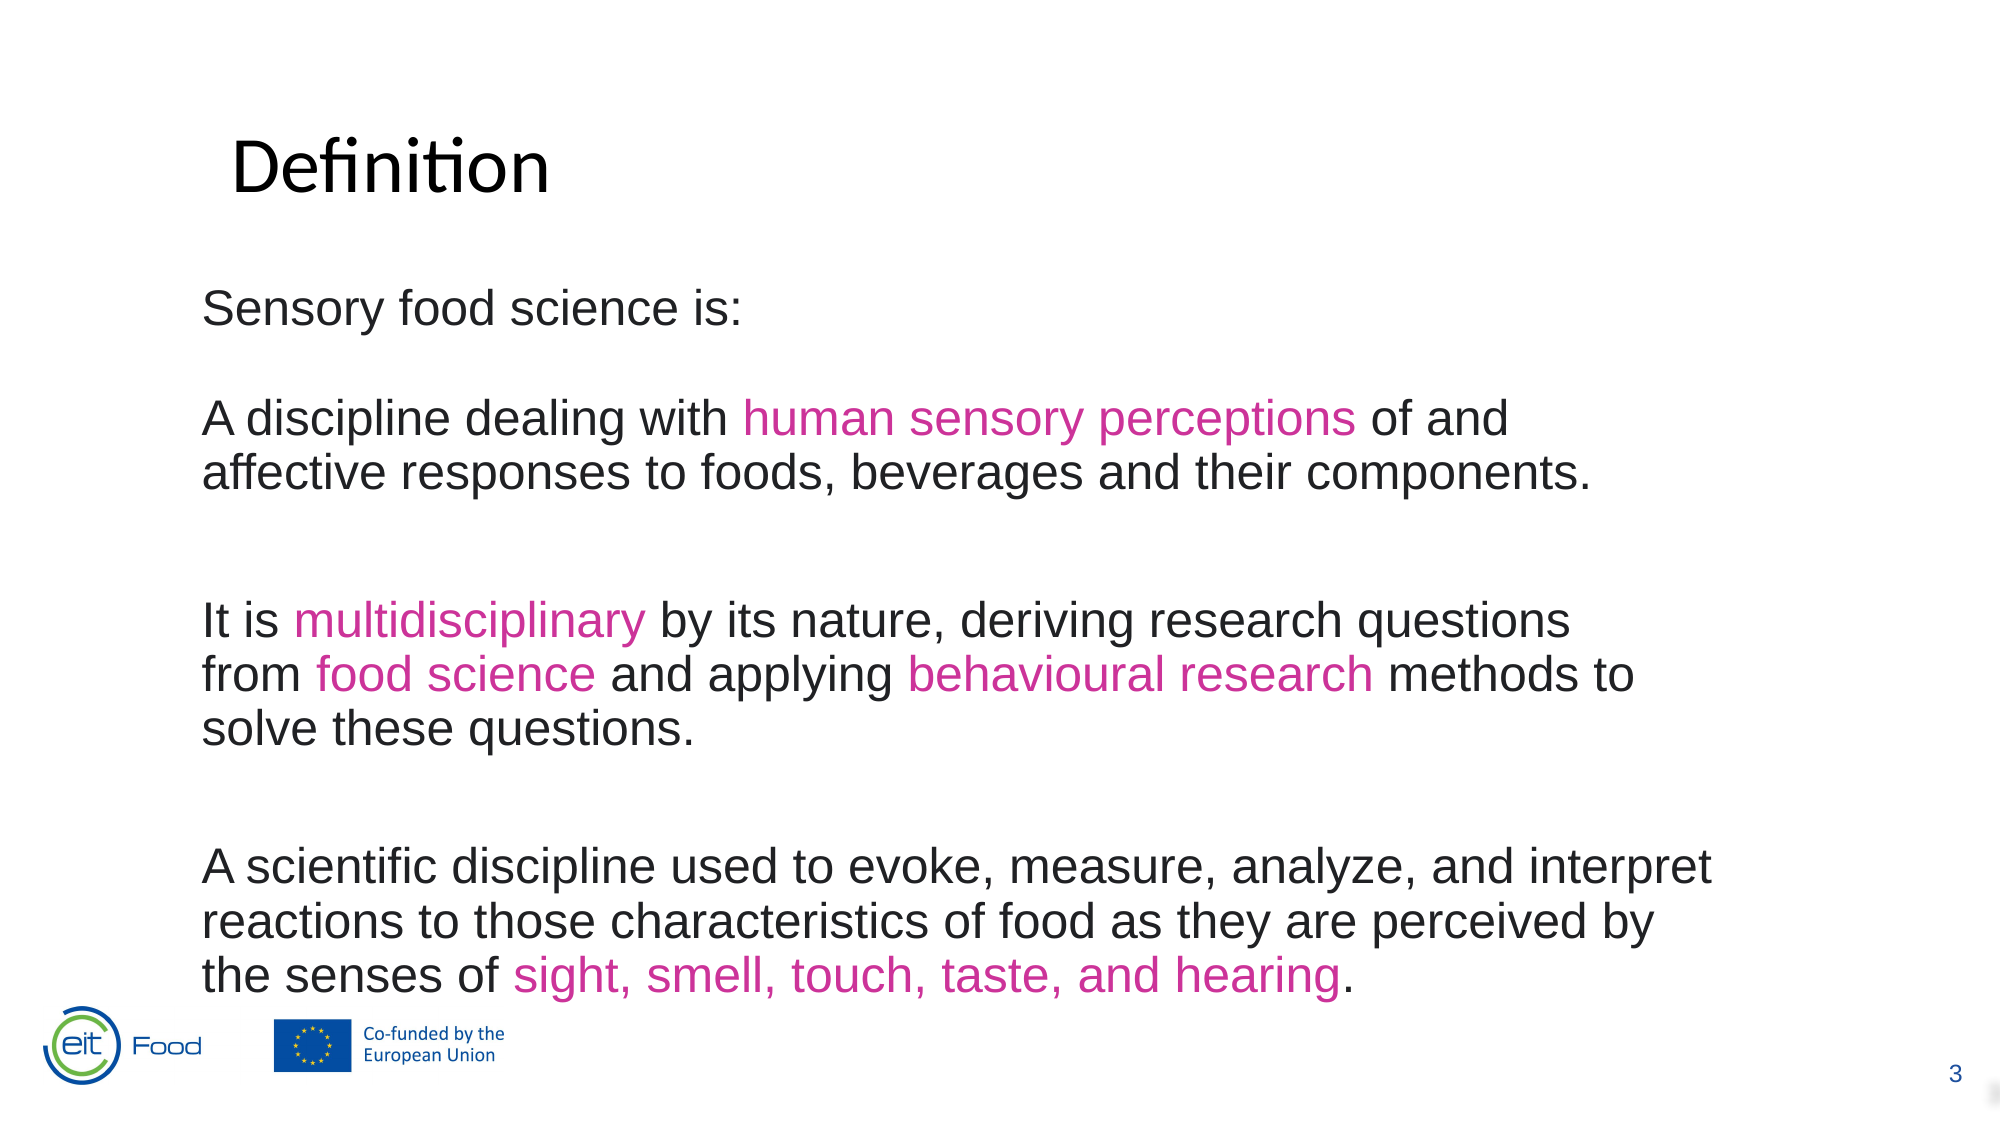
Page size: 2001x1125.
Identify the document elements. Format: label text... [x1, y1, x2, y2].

text_box A discipline dealing with human sensory perceptions of and affective responses to foods, beverages and their components. [186, 385, 1687, 516]
slide_number 3 [1527, 1042, 1978, 1103]
text_box Definition [129, 114, 654, 218]
text_box A scientific discipline used to evoke, measure, analyze, and interpret reactions to those characteristics of food as they are perceived by the senses of sight, smell, touch, taste, and hearing. [186, 828, 1733, 1011]
text_box It is multidisciplinary by its nature, deriving research questions from food science and applying behavioural research methods to solve these questions. [186, 587, 1687, 757]
picture [43, 1006, 504, 1085]
text_box Sensory food science is: [186, 266, 1687, 344]
